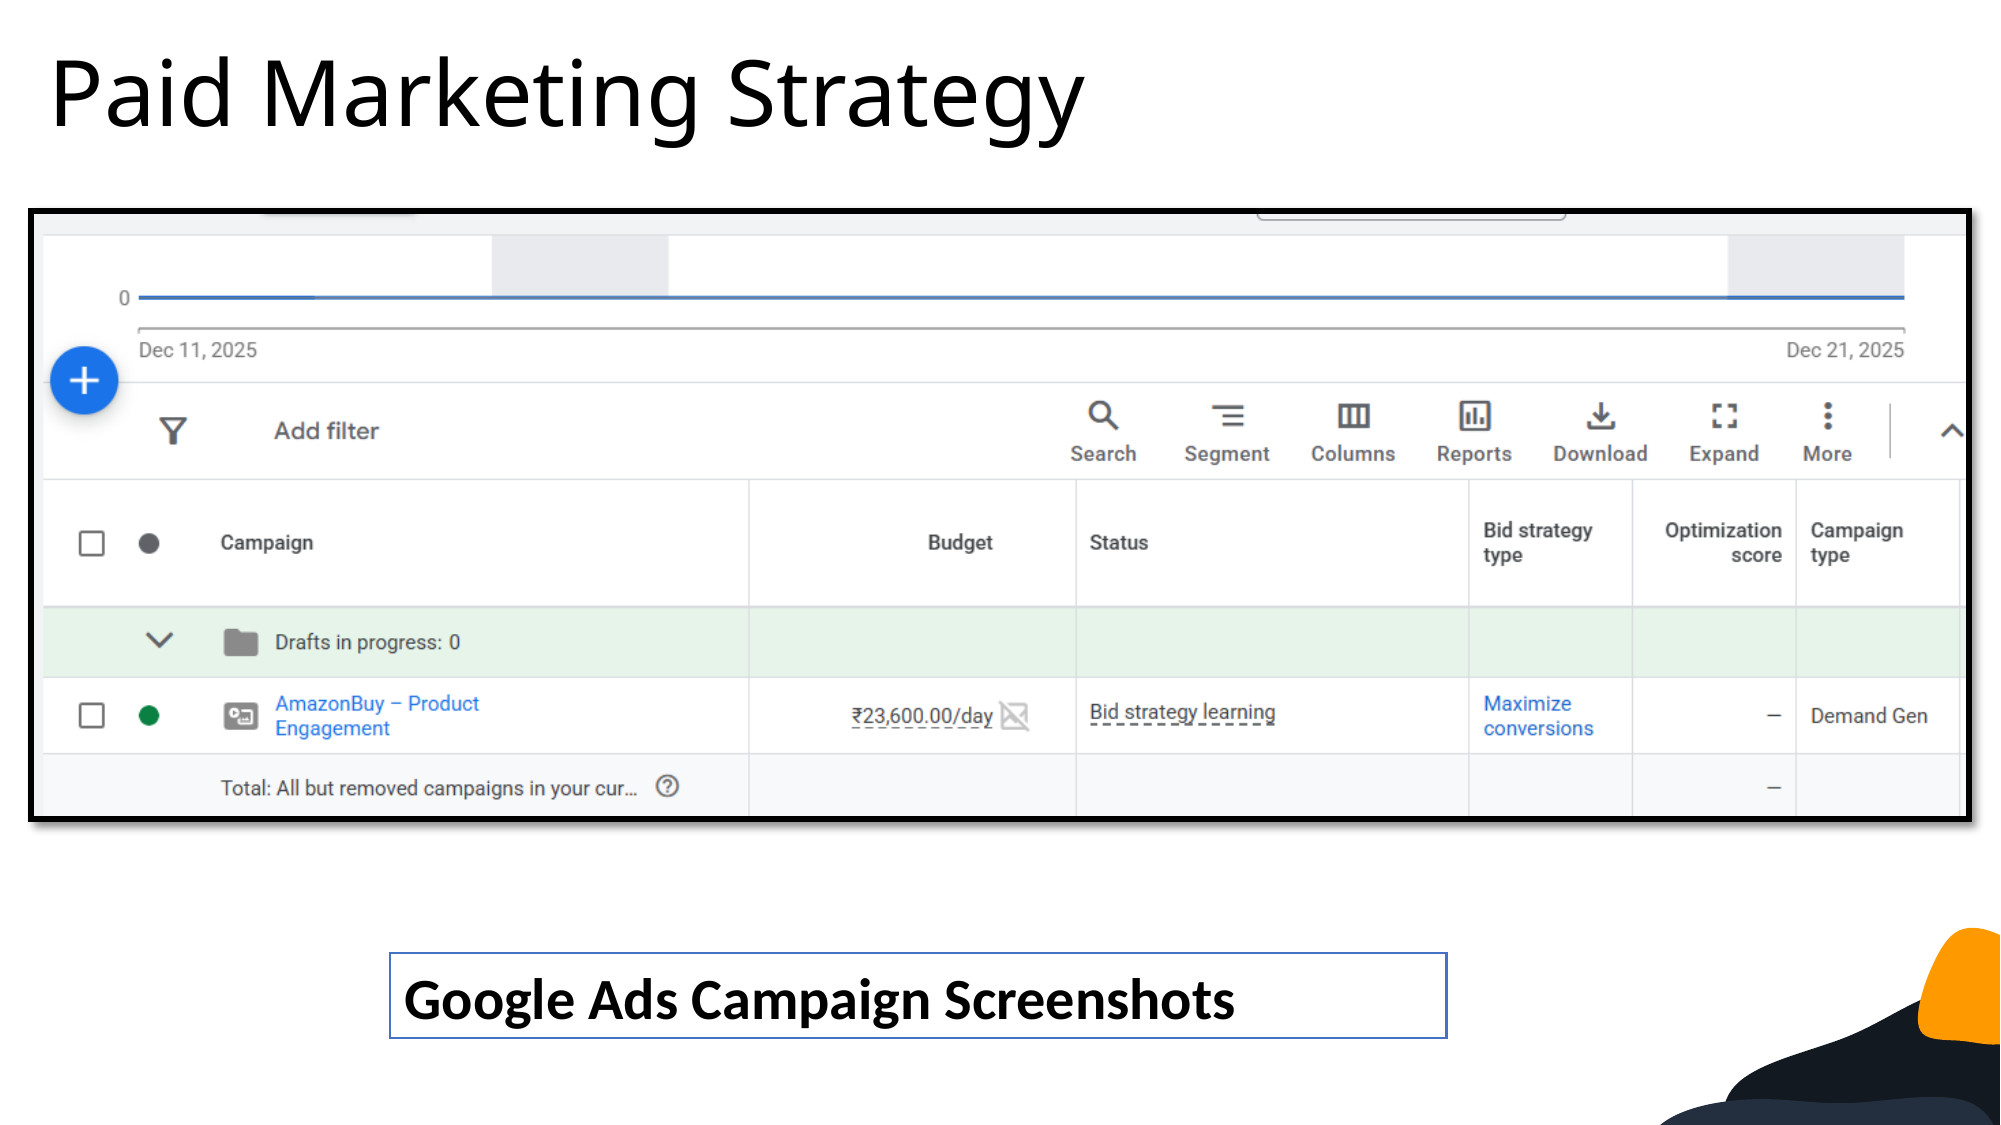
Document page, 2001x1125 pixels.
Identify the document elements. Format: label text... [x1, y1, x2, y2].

text_box Google Ads Campaign Screenshots [389, 952, 1448, 1039]
text_box Paid Marketing Strategy [34, 27, 1101, 153]
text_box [1675, 907, 2000, 1125]
picture [33, 214, 1966, 816]
